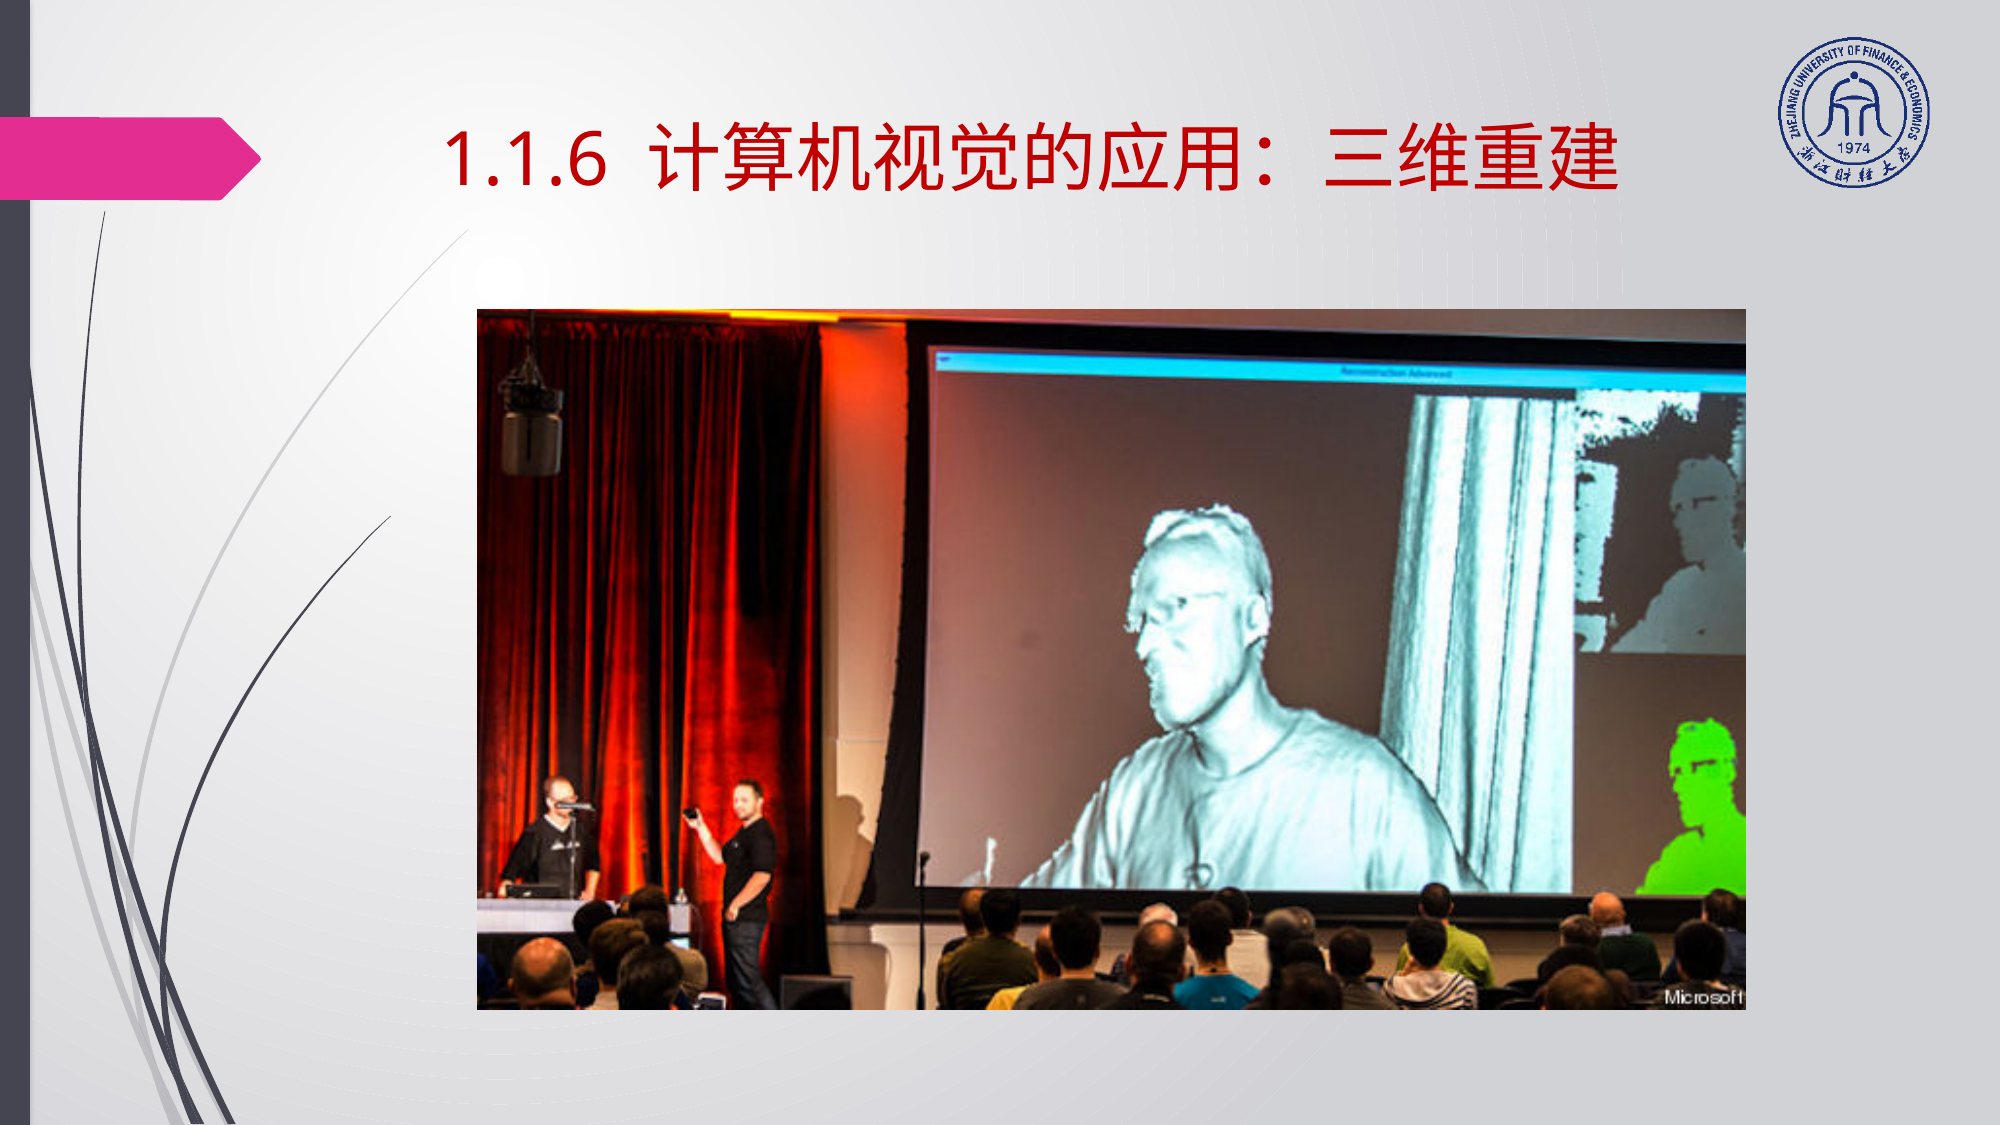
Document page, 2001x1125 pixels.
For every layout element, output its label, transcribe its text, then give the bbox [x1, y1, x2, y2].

picture [1210, 996, 1227, 1003]
picture [1209, 1007, 1223, 1011]
picture [1778, 37, 1930, 188]
title 1.1.6 计算机视觉的应用：三维重建 [425, 102, 1888, 313]
picture [477, 309, 1746, 1011]
